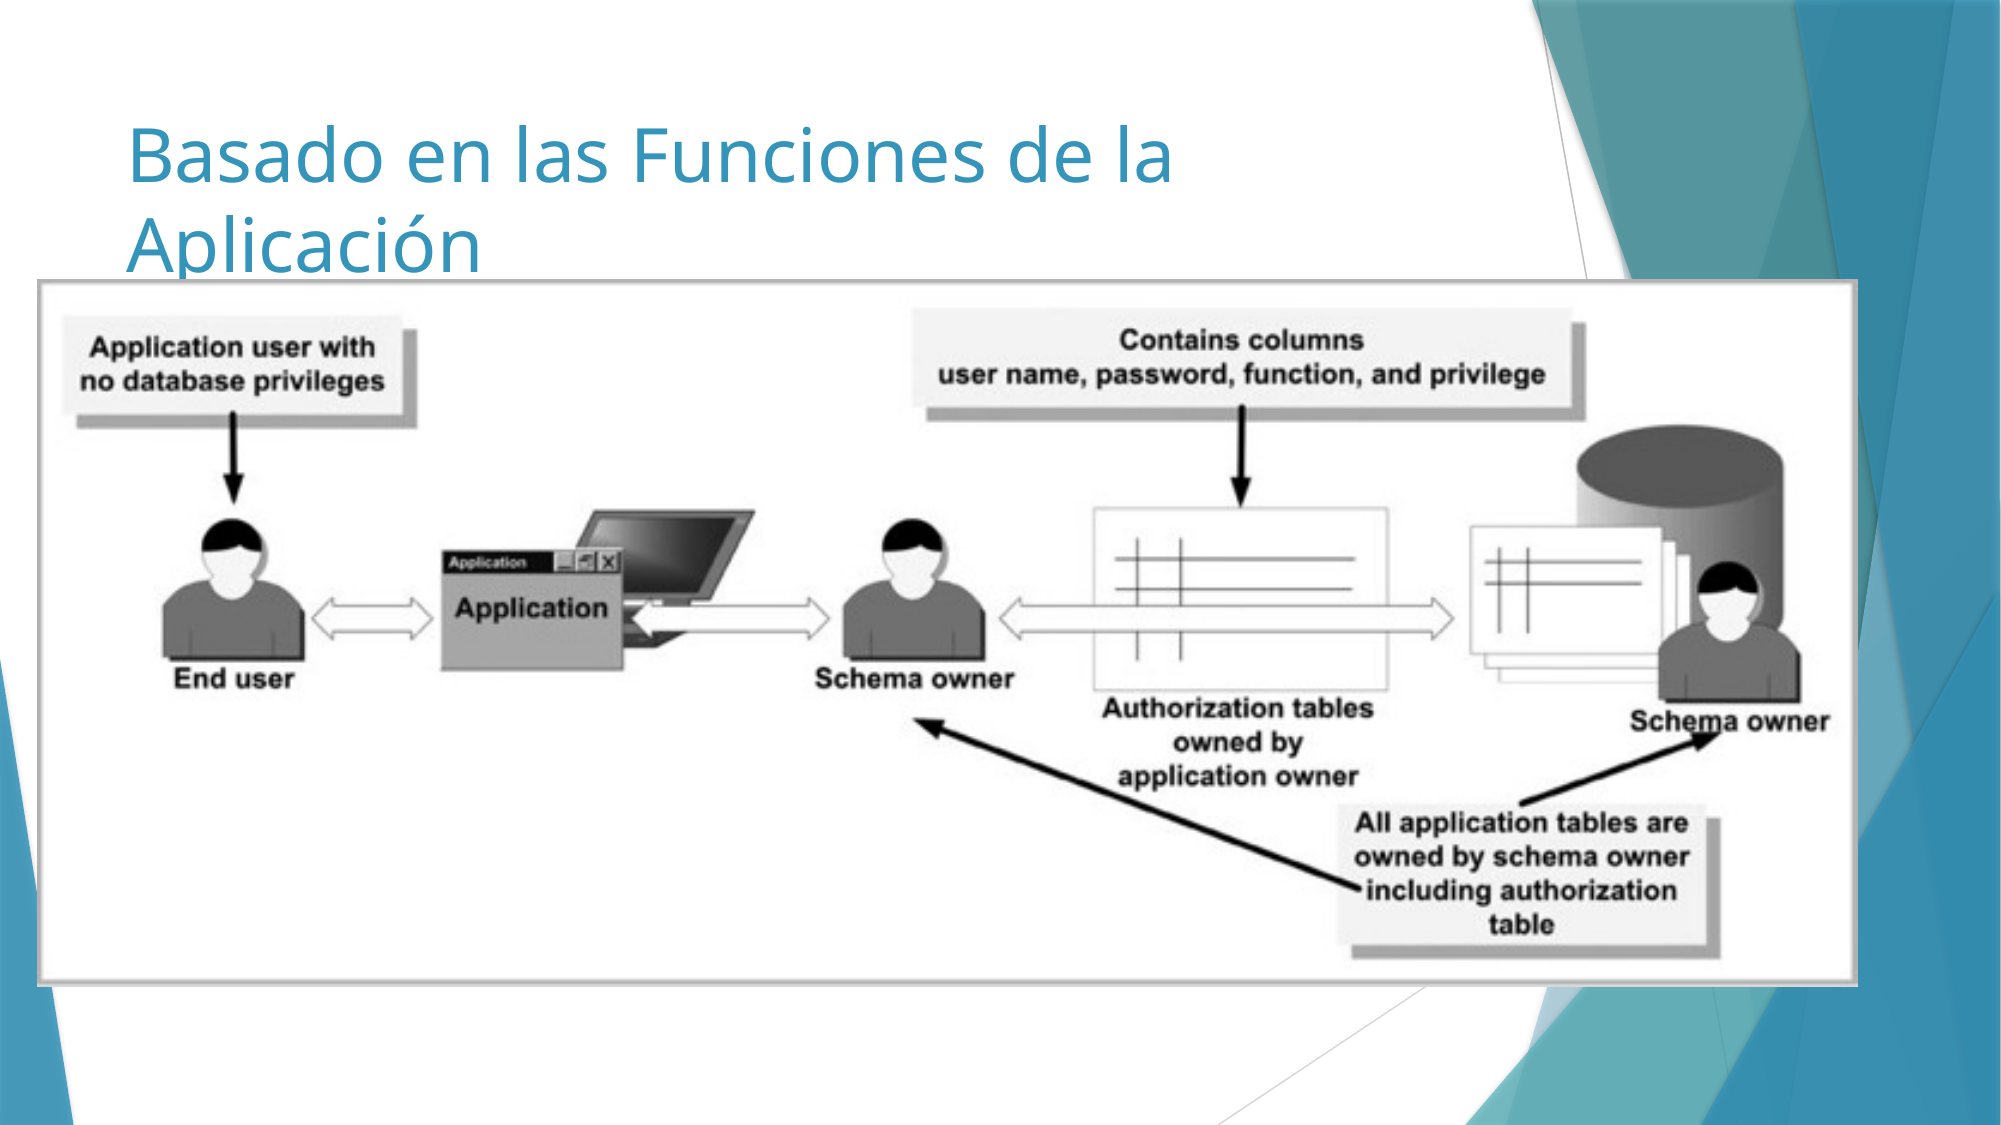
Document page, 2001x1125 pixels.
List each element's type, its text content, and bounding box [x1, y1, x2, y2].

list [37, 279, 1858, 987]
title Basado en las Funciones de la Aplicación [111, 99, 1522, 276]
